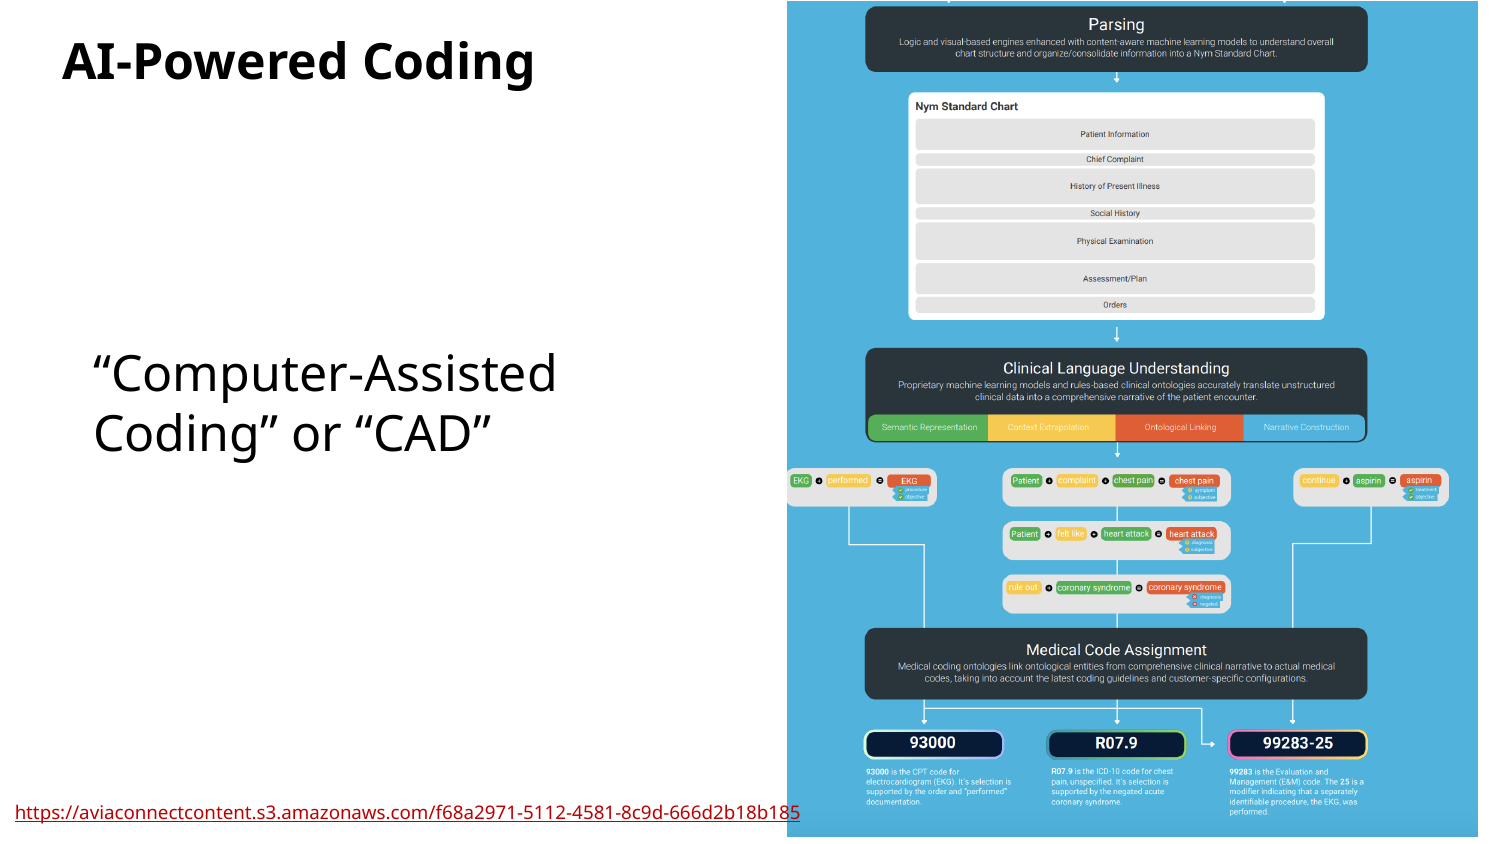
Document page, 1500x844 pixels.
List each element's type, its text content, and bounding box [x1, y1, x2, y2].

picture [787, 1, 1478, 837]
text_box https://aviaconnectcontent.s3.amazonaws.com/f68a2971-5112-4581-8c9d-666d2b18b185 [0, 792, 782, 834]
text_box “Computer-Assisted Coding” or “CAD” [78, 334, 704, 470]
text_box AI-Powered Coding [47, 21, 663, 97]
